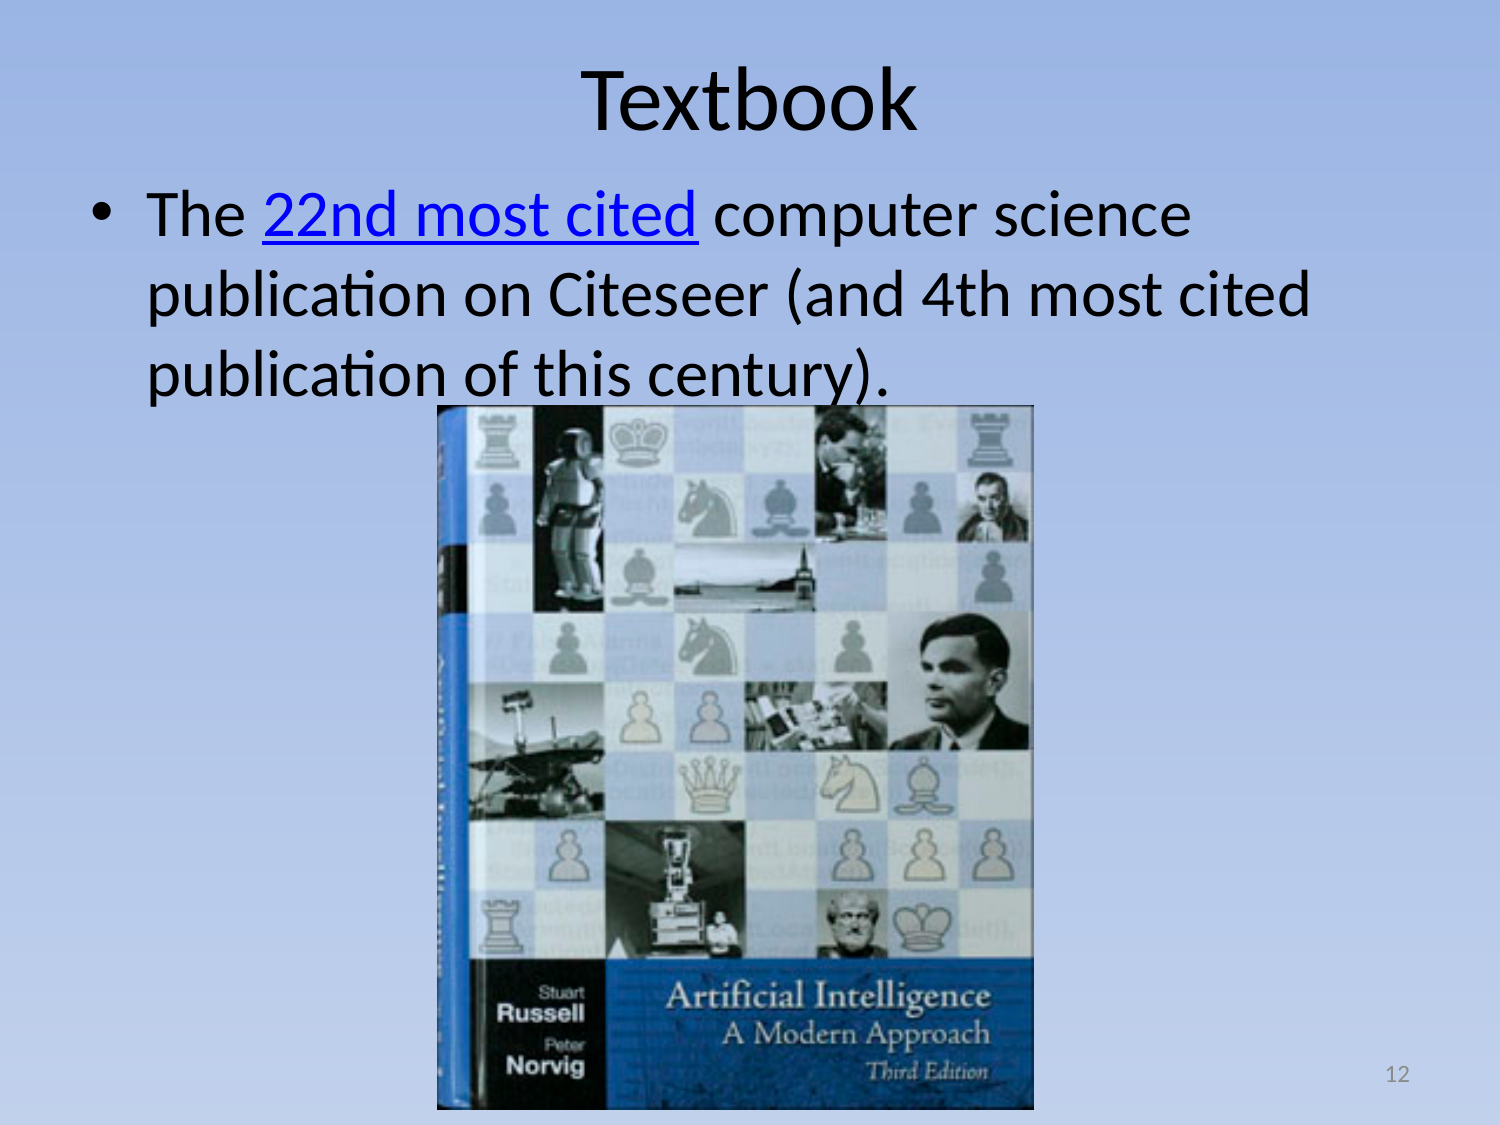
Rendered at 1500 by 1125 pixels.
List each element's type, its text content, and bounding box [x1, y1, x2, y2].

list The 22nd most cited computer science publication on Citeseer (and 4th most cited publication of this century). [75, 162, 1425, 1005]
slide_number 12 [1074, 1042, 1425, 1103]
title Textbook [75, 24, 1425, 162]
picture [437, 405, 1034, 1111]
